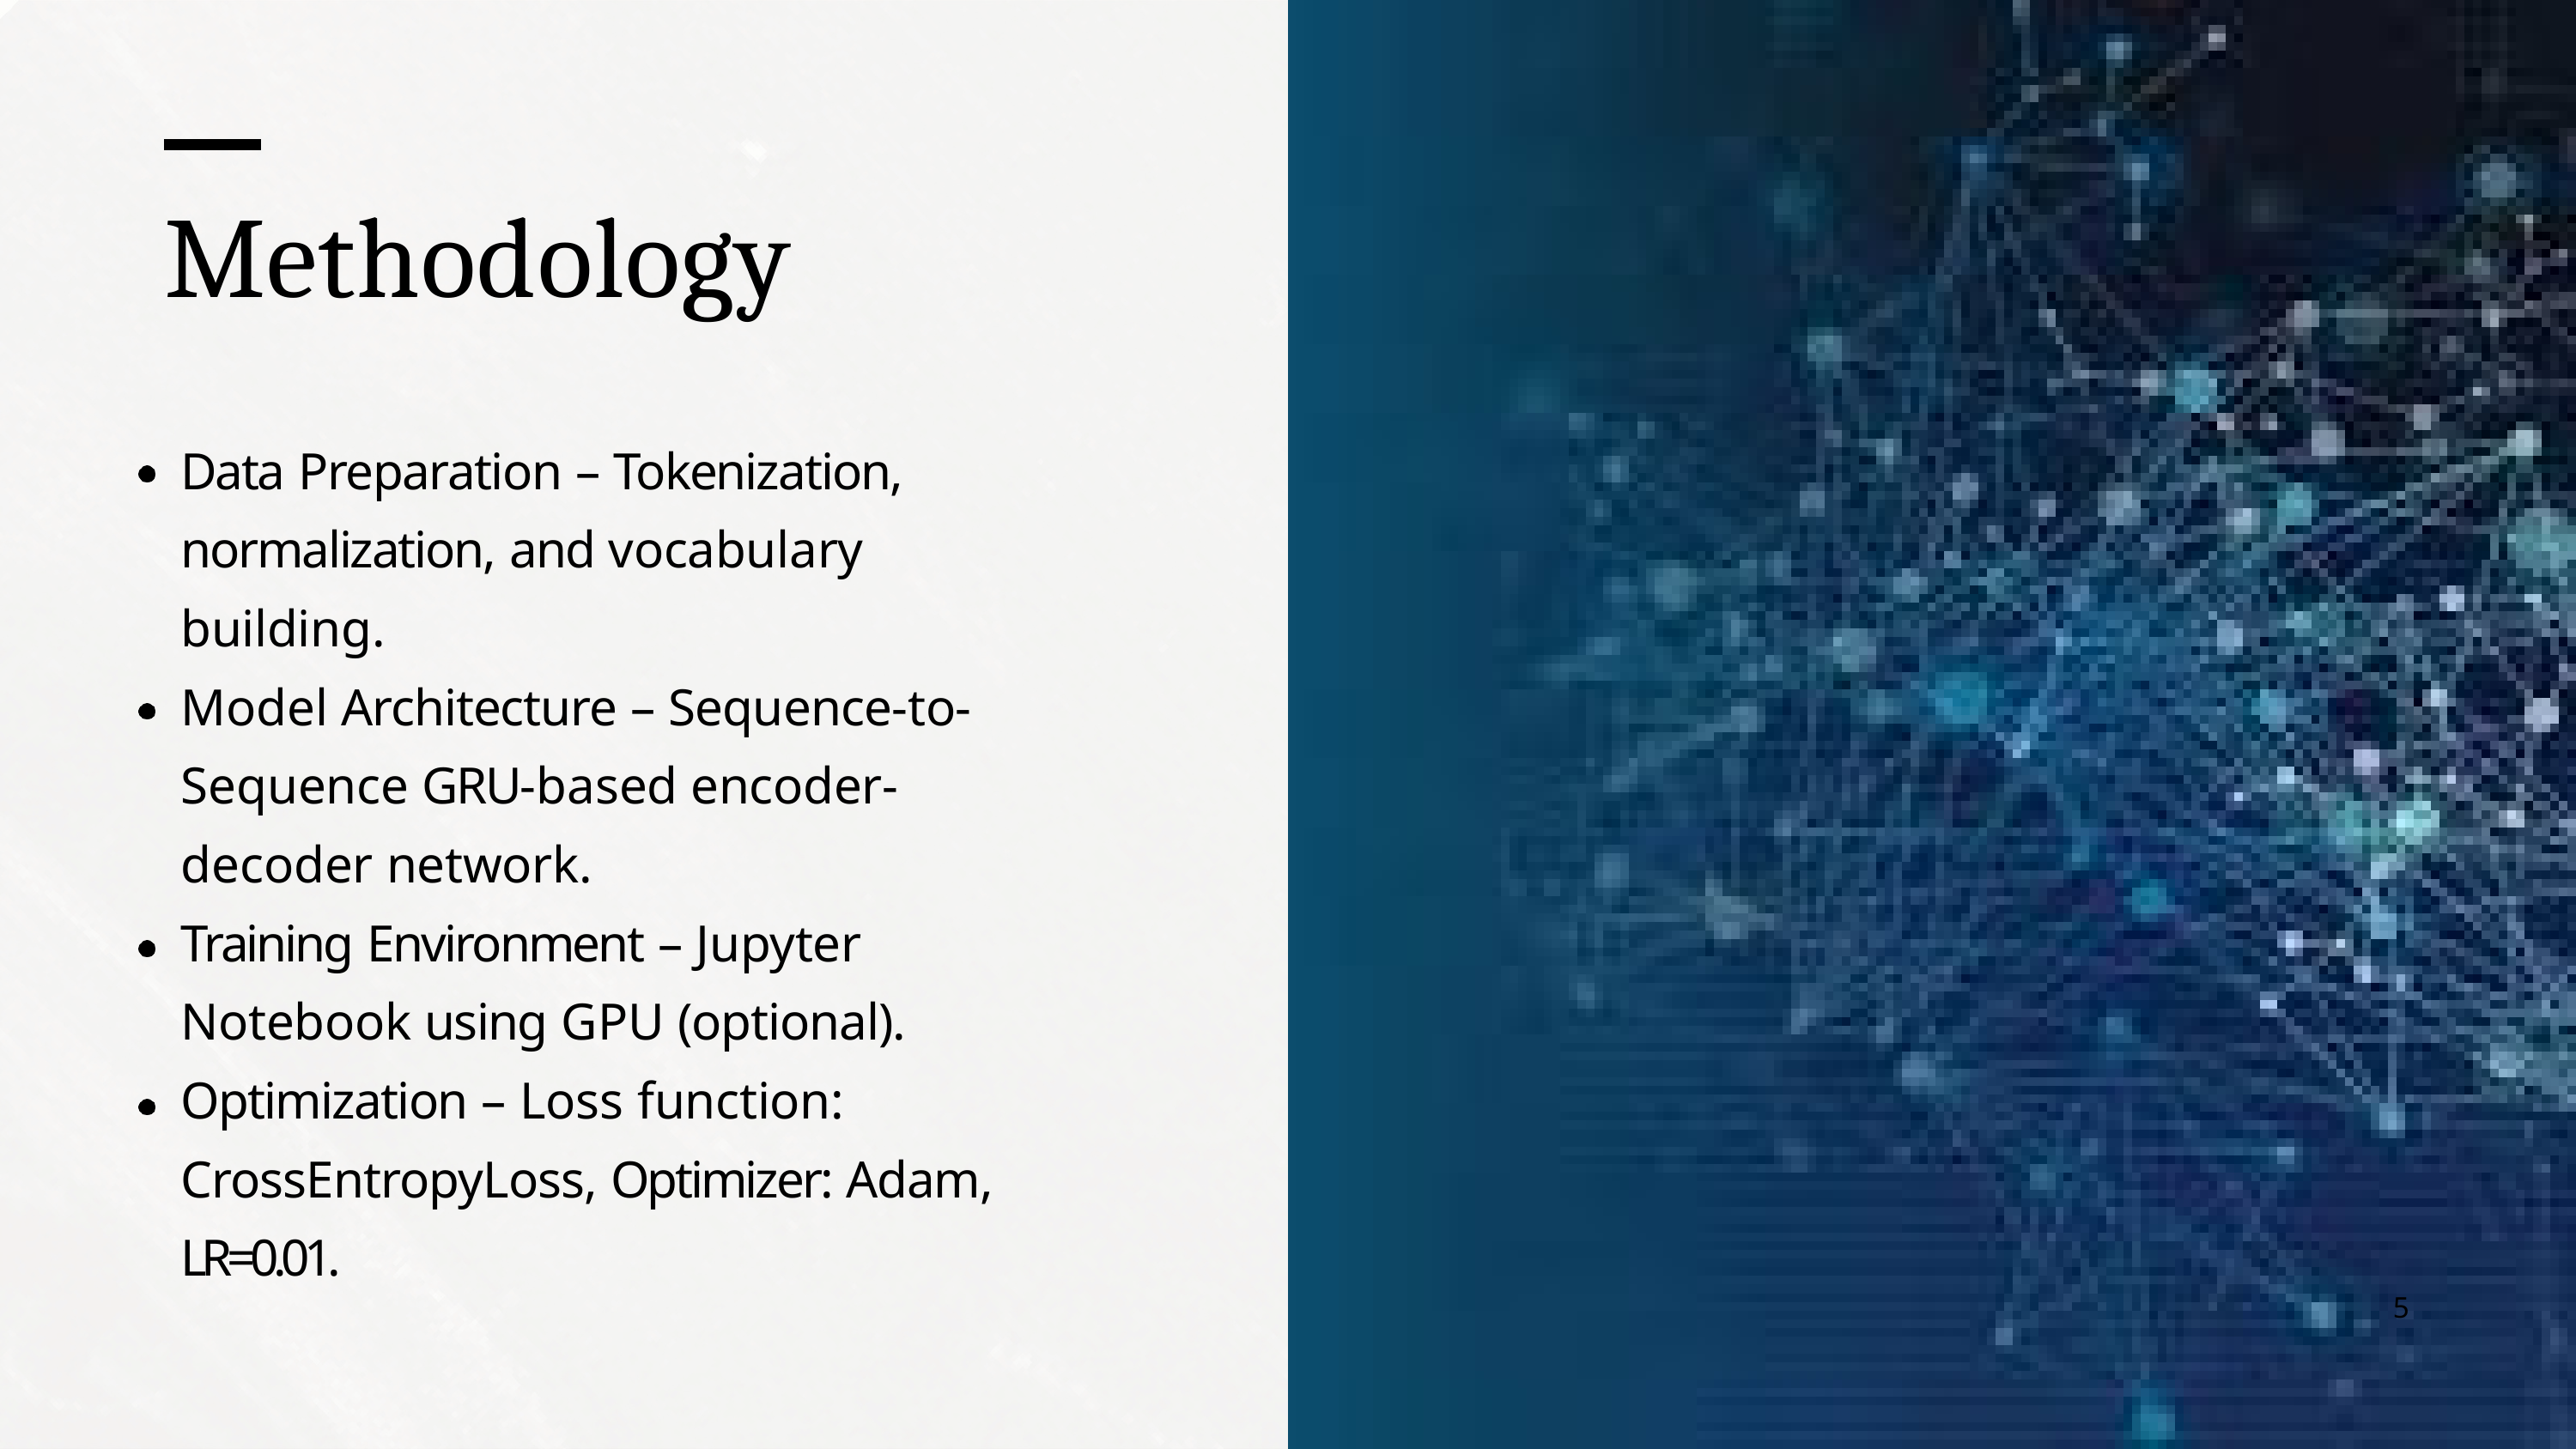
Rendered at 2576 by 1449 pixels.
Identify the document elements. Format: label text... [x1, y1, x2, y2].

title Methodology [162, 181, 1283, 426]
text_box Data Preparation – Tokenization, normalization, and vocabulary building. Model Architecture – Sequence-to- Sequence GRU-based encoder- decoder network. Training Environment – Jupyter Notebook using GPU (optional). Optimization – Loss function: CrossEntropyLoss, Optimizer: Adam, LR=0.01. [179, 419, 1062, 1287]
picture [0, 0, 2576, 1449]
